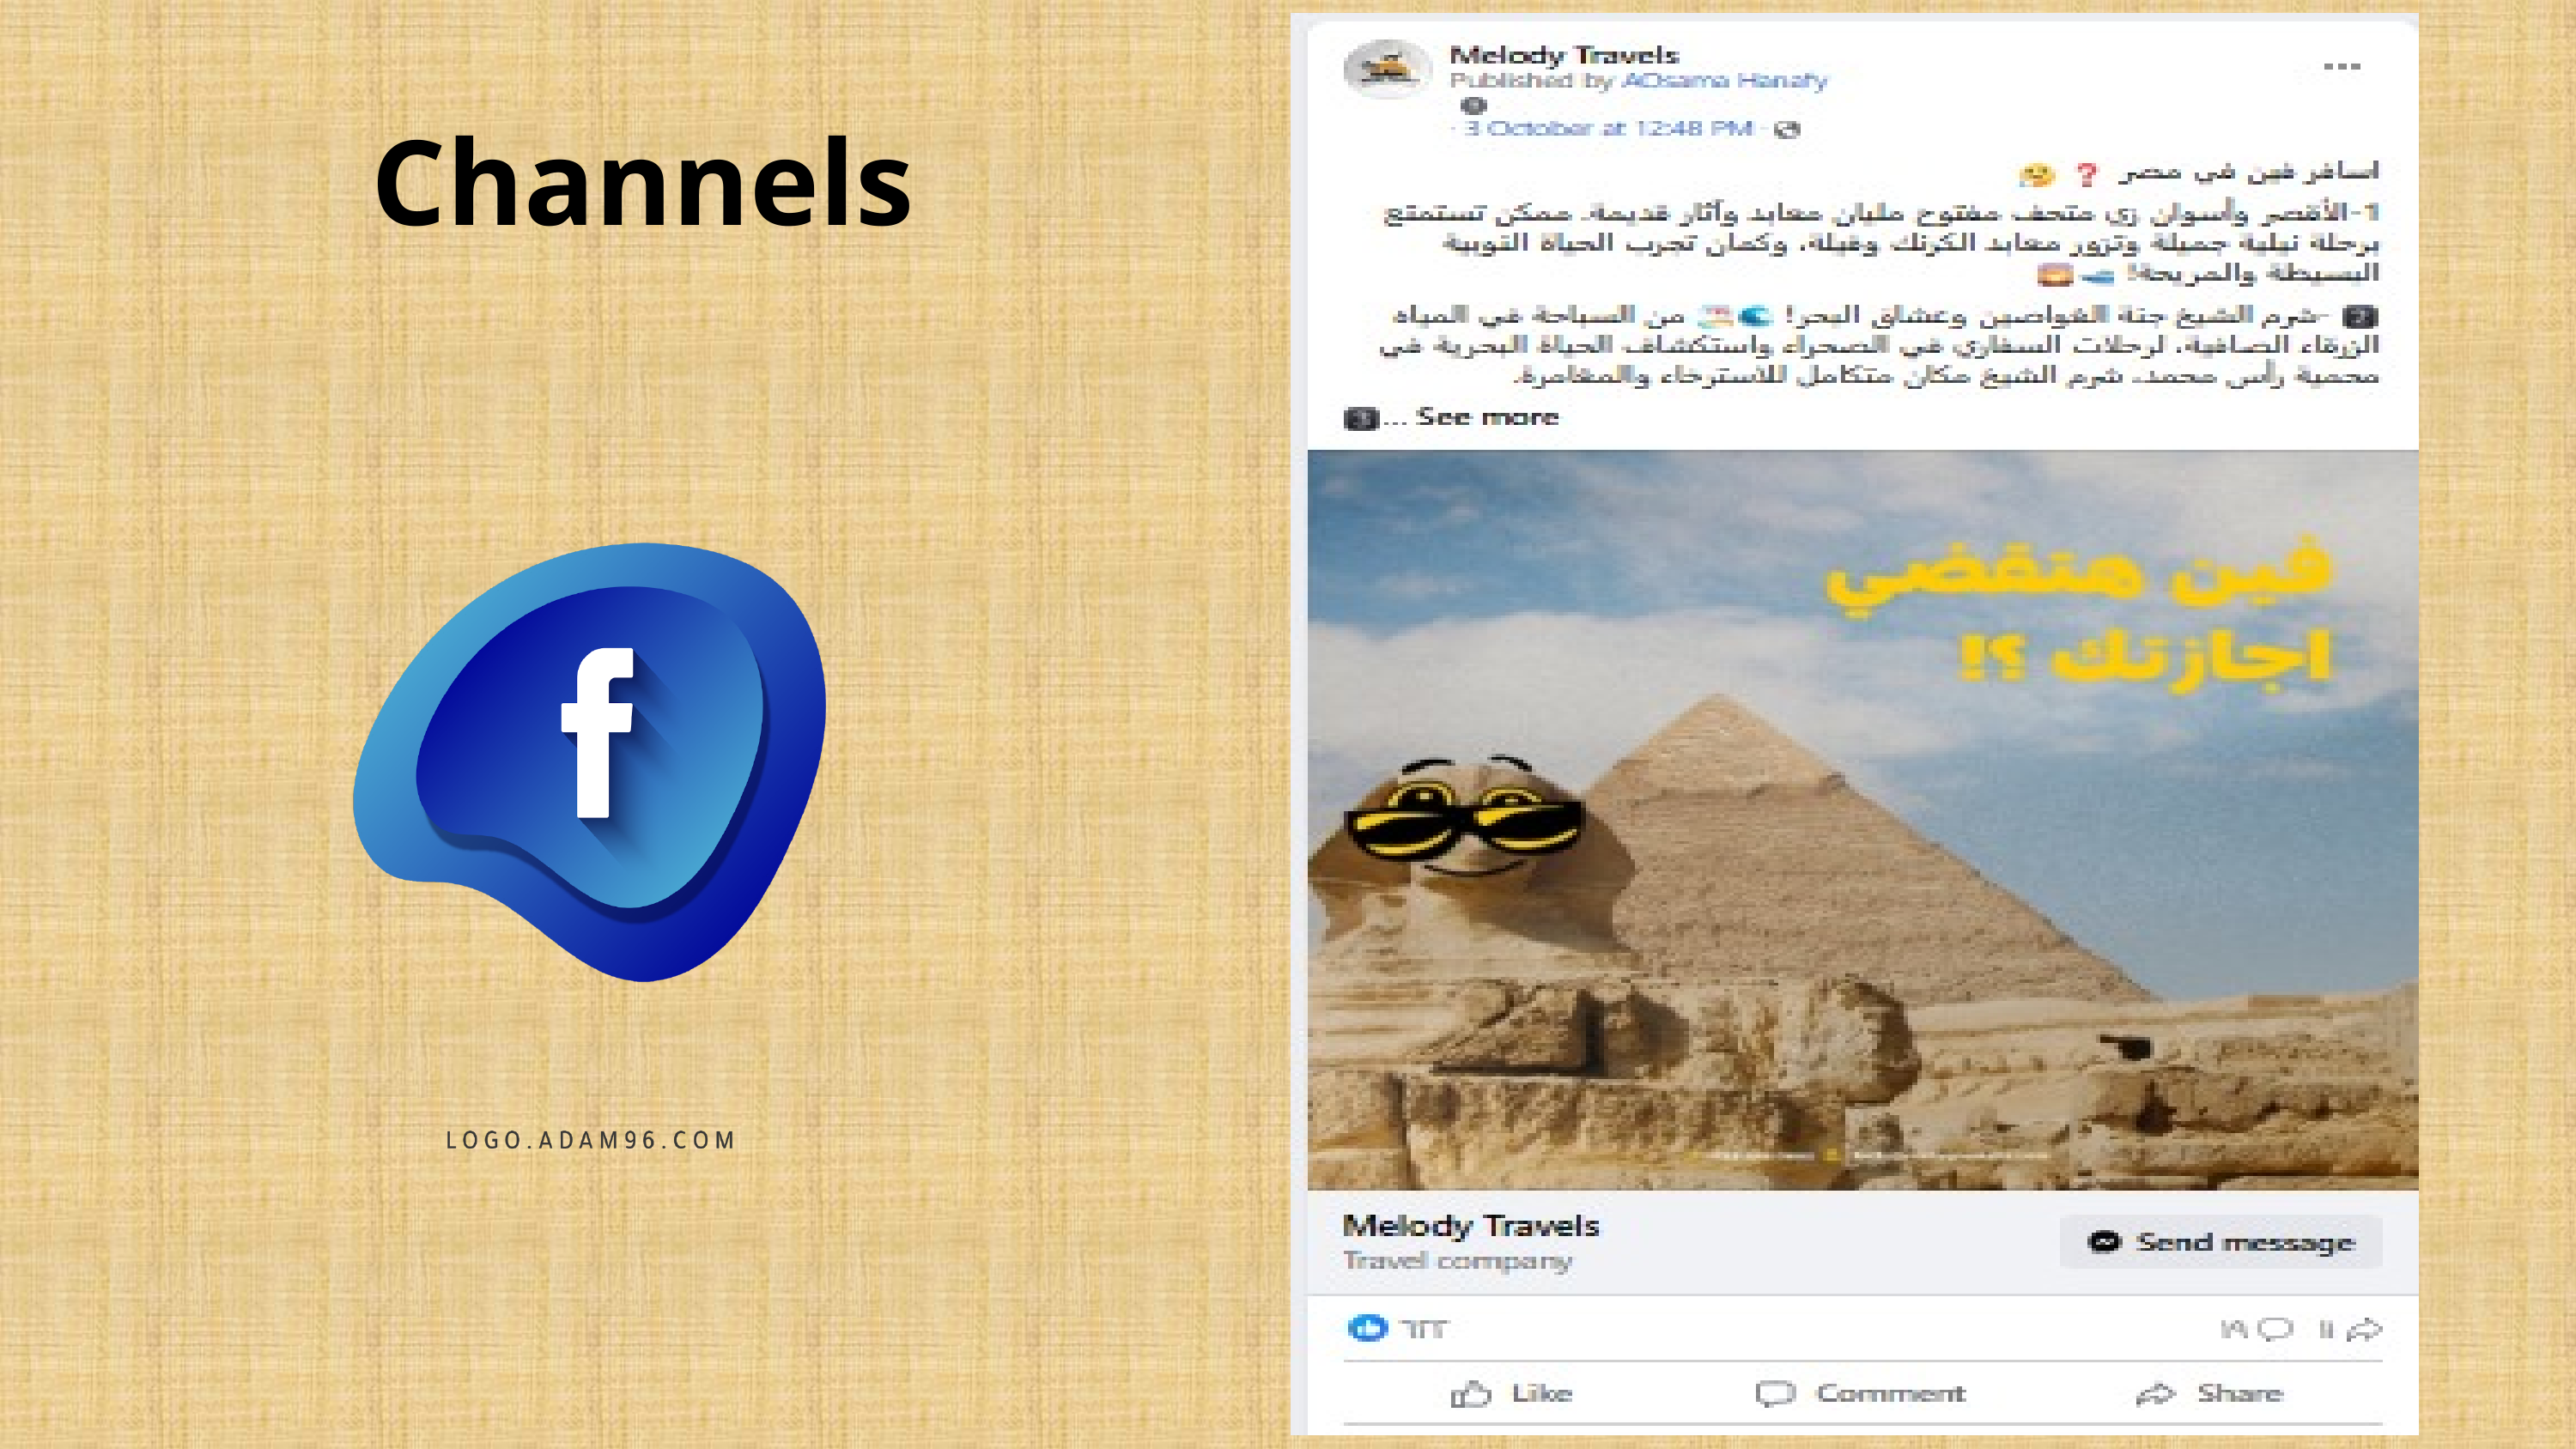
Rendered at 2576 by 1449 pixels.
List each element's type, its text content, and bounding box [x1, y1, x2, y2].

text_box Channels [268, 0, 1018, 250]
picture [0, 0, 2576, 1449]
